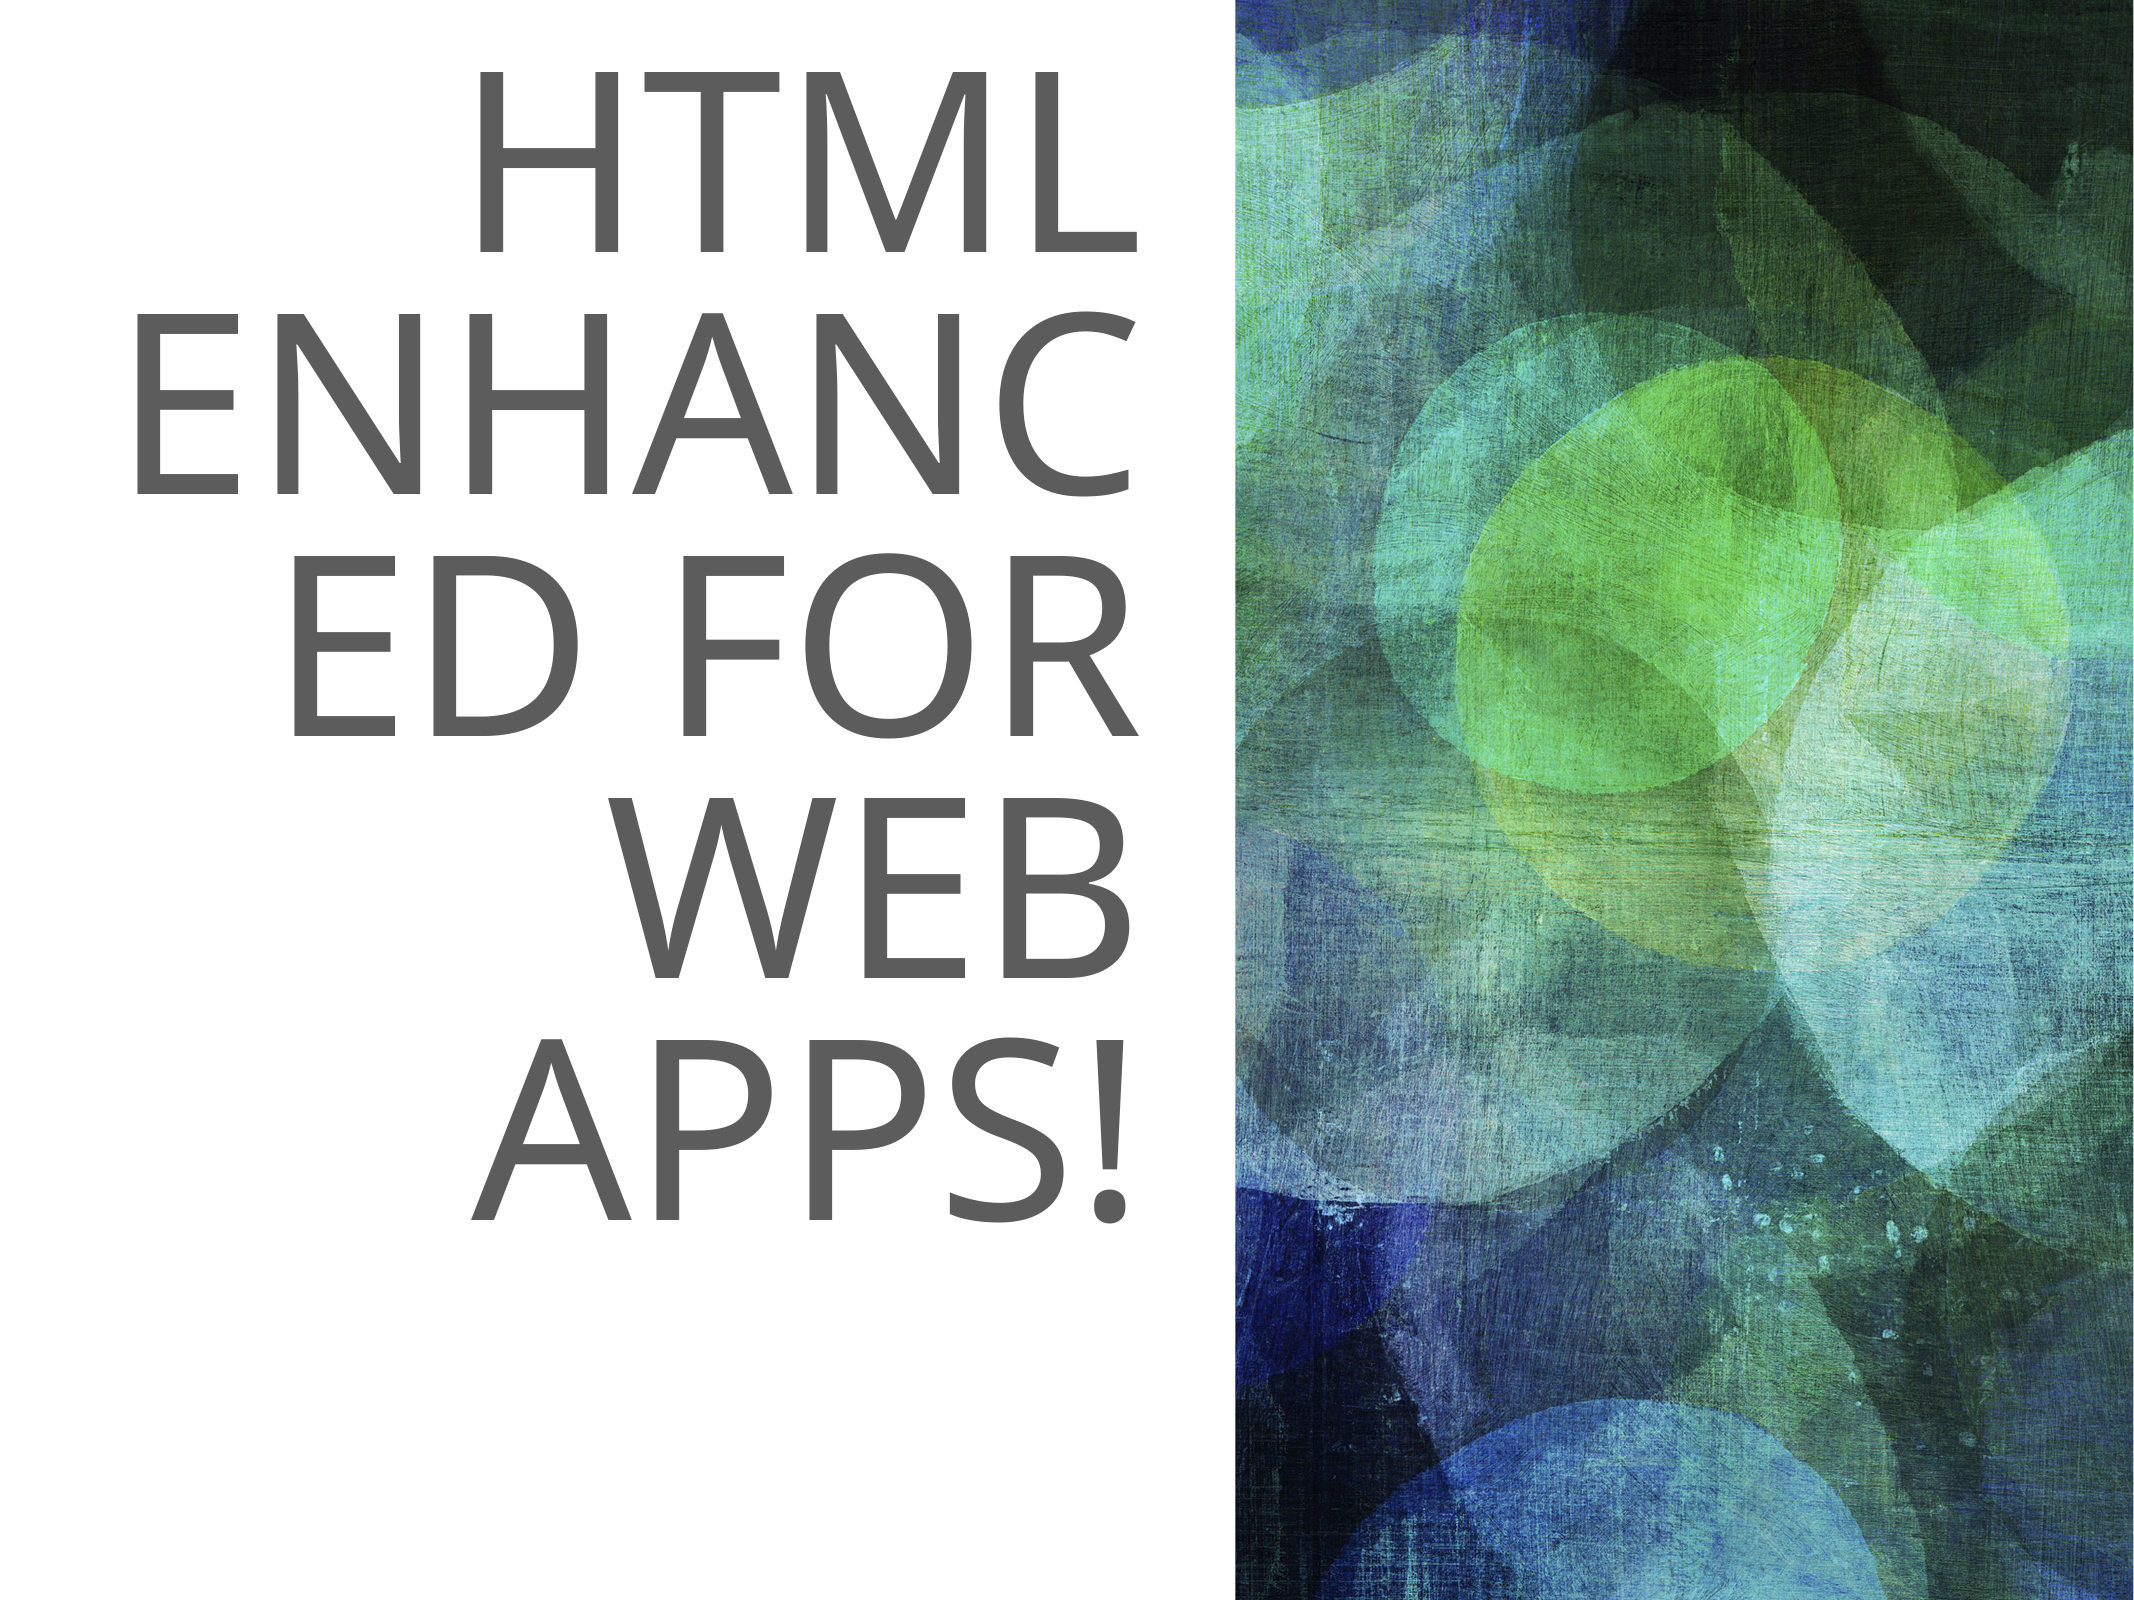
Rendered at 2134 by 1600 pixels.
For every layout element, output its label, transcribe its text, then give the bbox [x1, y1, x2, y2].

title HTML enhanced for web apps! [93, 93, 1153, 1278]
picture [1235, 0, 2134, 1600]
